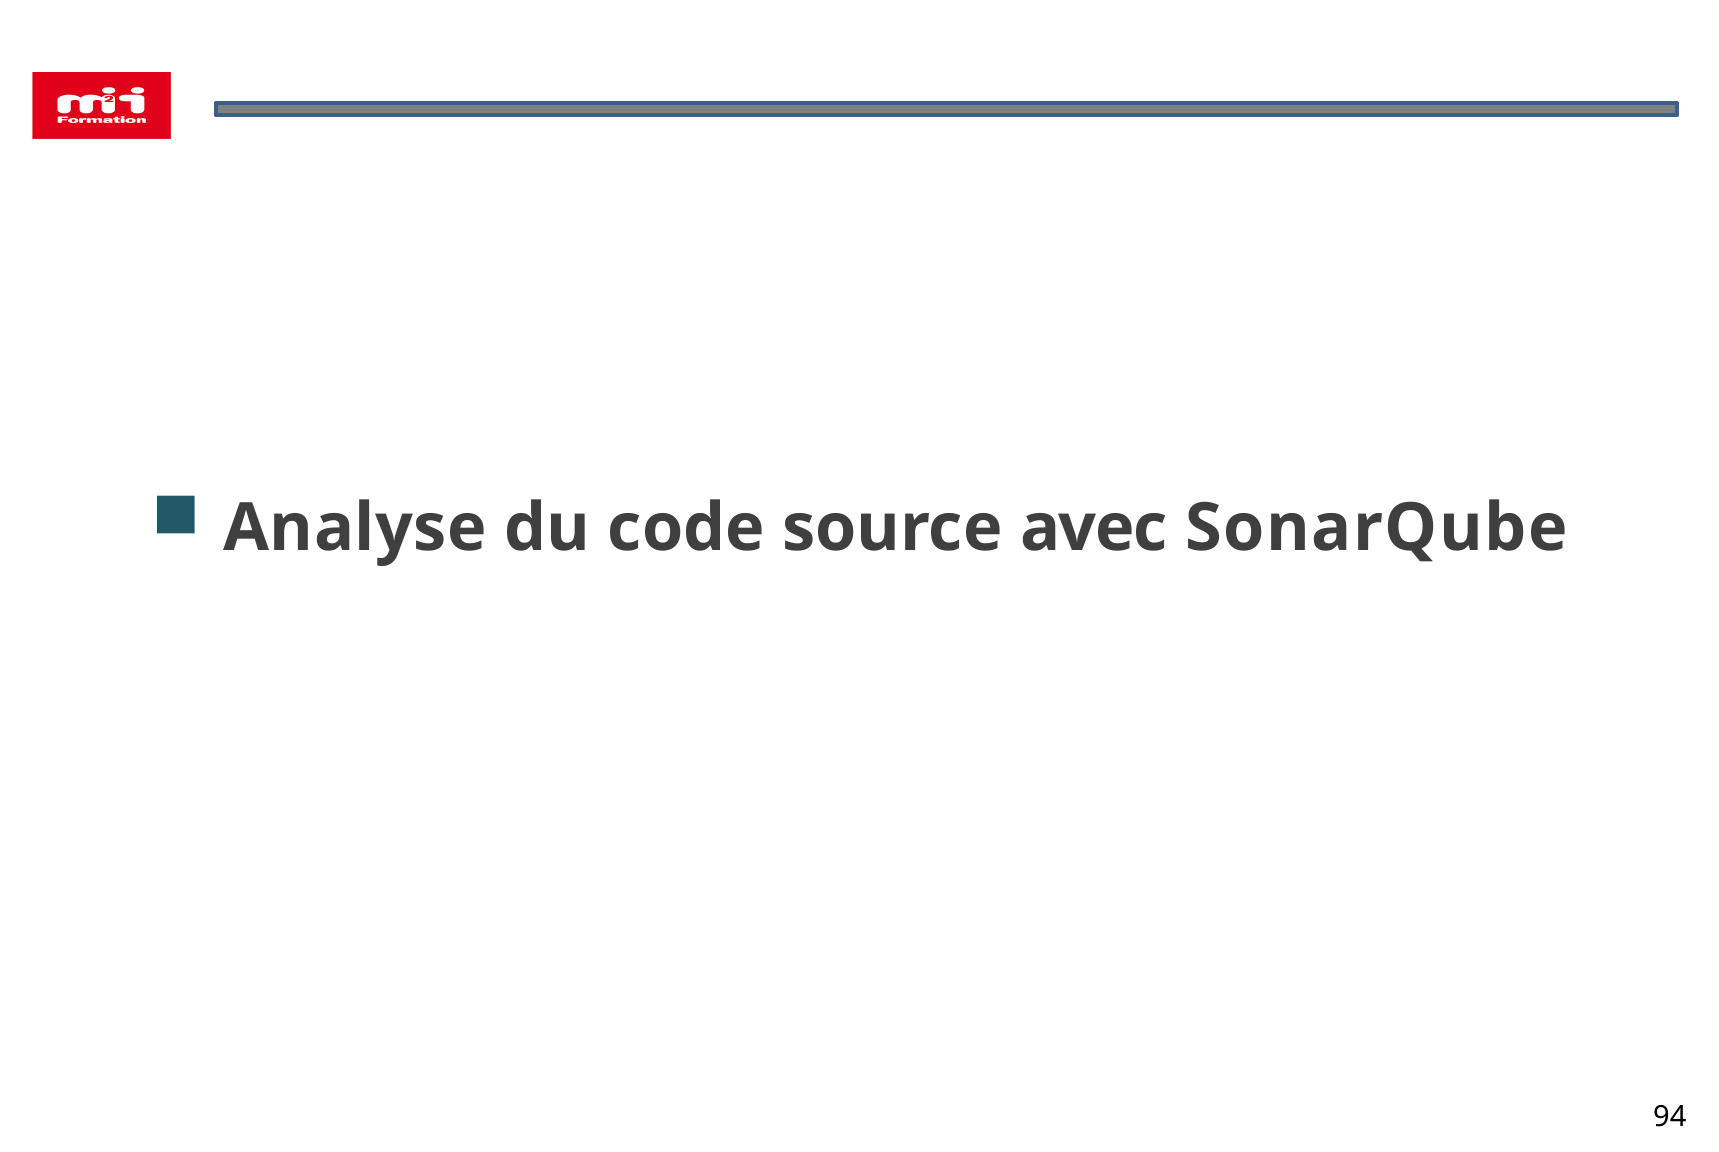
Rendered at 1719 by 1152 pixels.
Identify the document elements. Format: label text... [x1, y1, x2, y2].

list Analyse du code source avec SonarQube [36, 152, 1682, 1079]
picture [32, 71, 171, 139]
slide_number 94 [1620, 1090, 1719, 1152]
